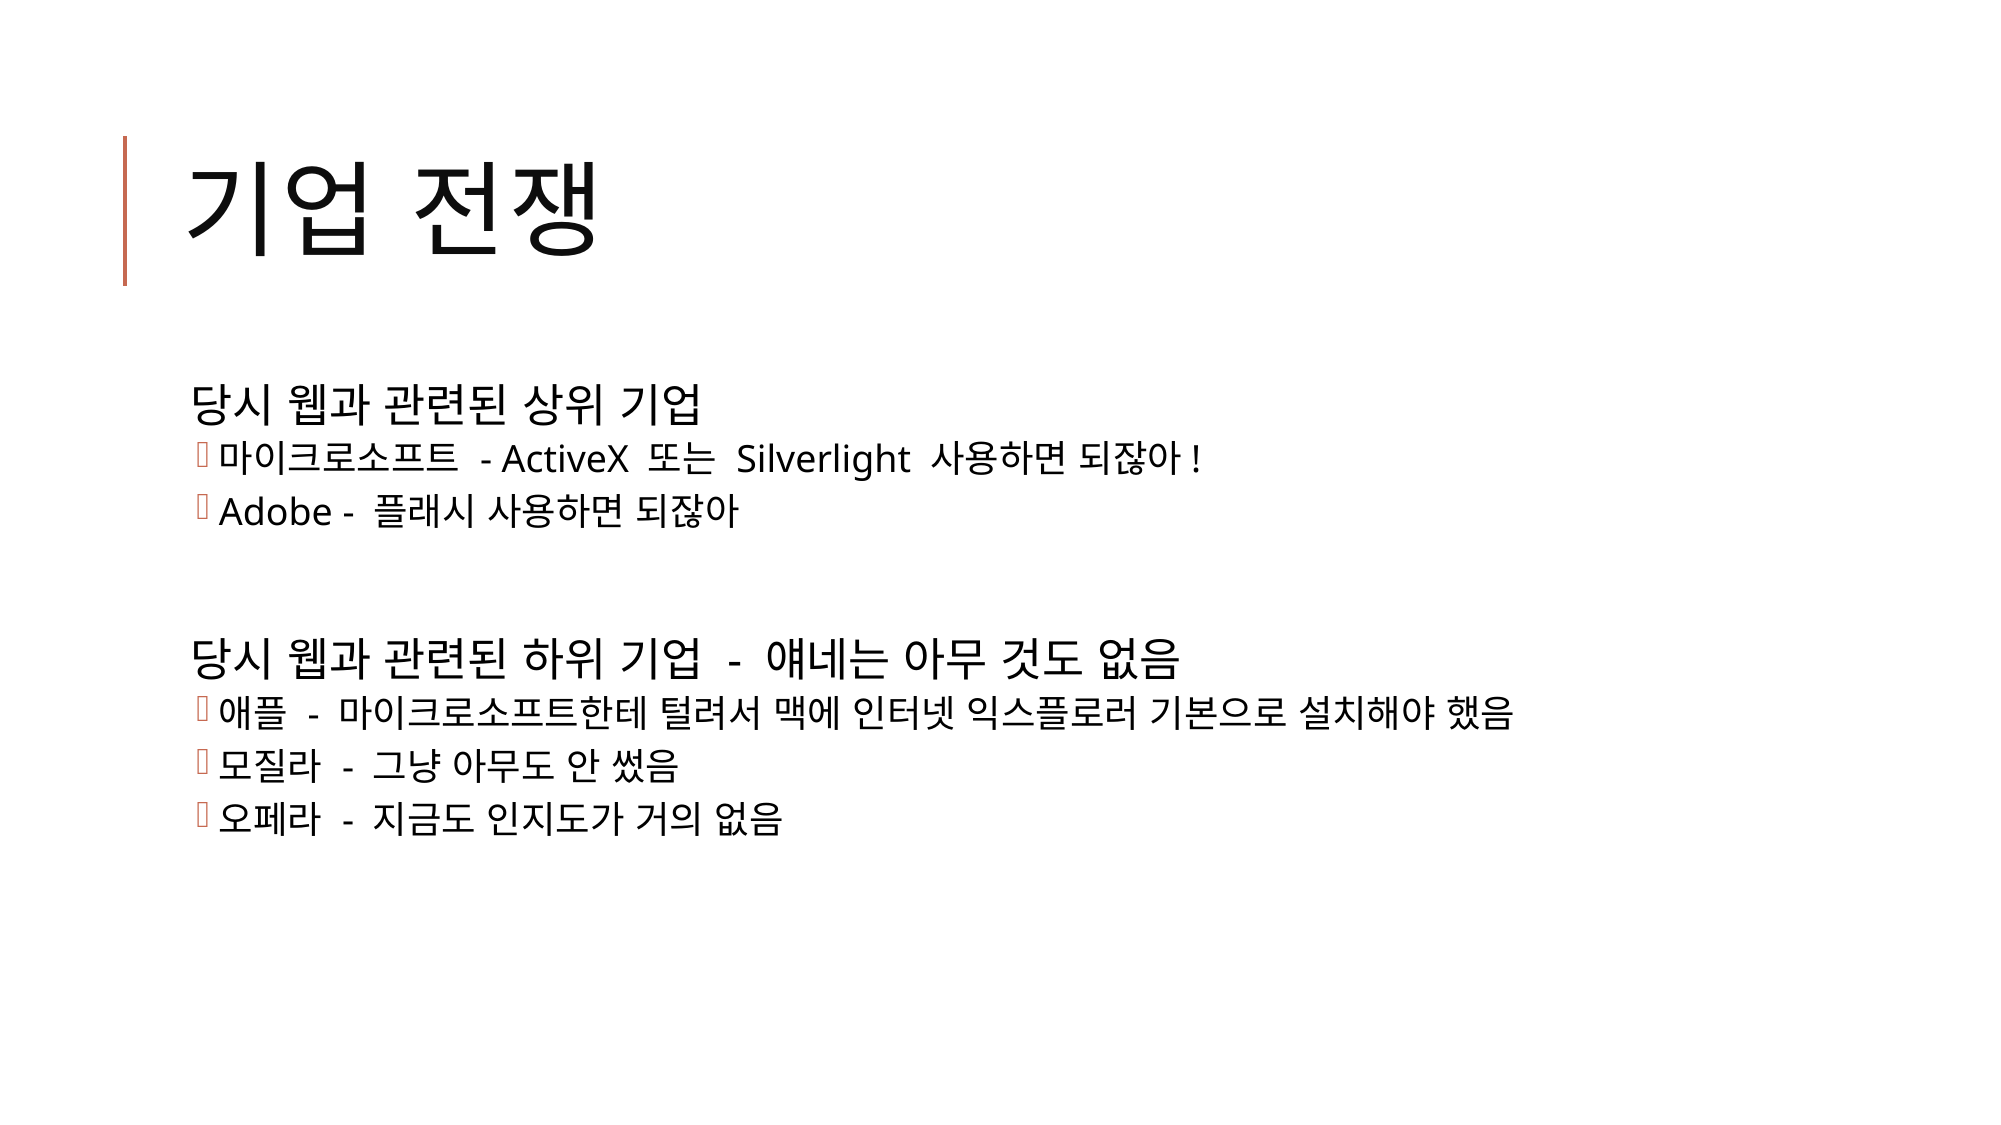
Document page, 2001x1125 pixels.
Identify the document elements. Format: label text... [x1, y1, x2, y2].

title 기업 전쟁 [168, 96, 1763, 342]
list 당시 웹과 관련된 상위 기업 마이크로소프트 - ActiveX 또는 Silverlight 사용하면 되잖아! Adobe - 플래시 사용하면 되잖아 당시 웹과 관련된 하위 기업 - 얘네는 아무 것도 없음 애플 - 마이크로소프트한테 털려서 맥에 인터넷 익스플로러 기본으로 설치해야 했음 모질라 - 그냥 아무도 안 썼음 오페라 - 지금도 인지도가 거의 없음 [168, 375, 1763, 1035]
